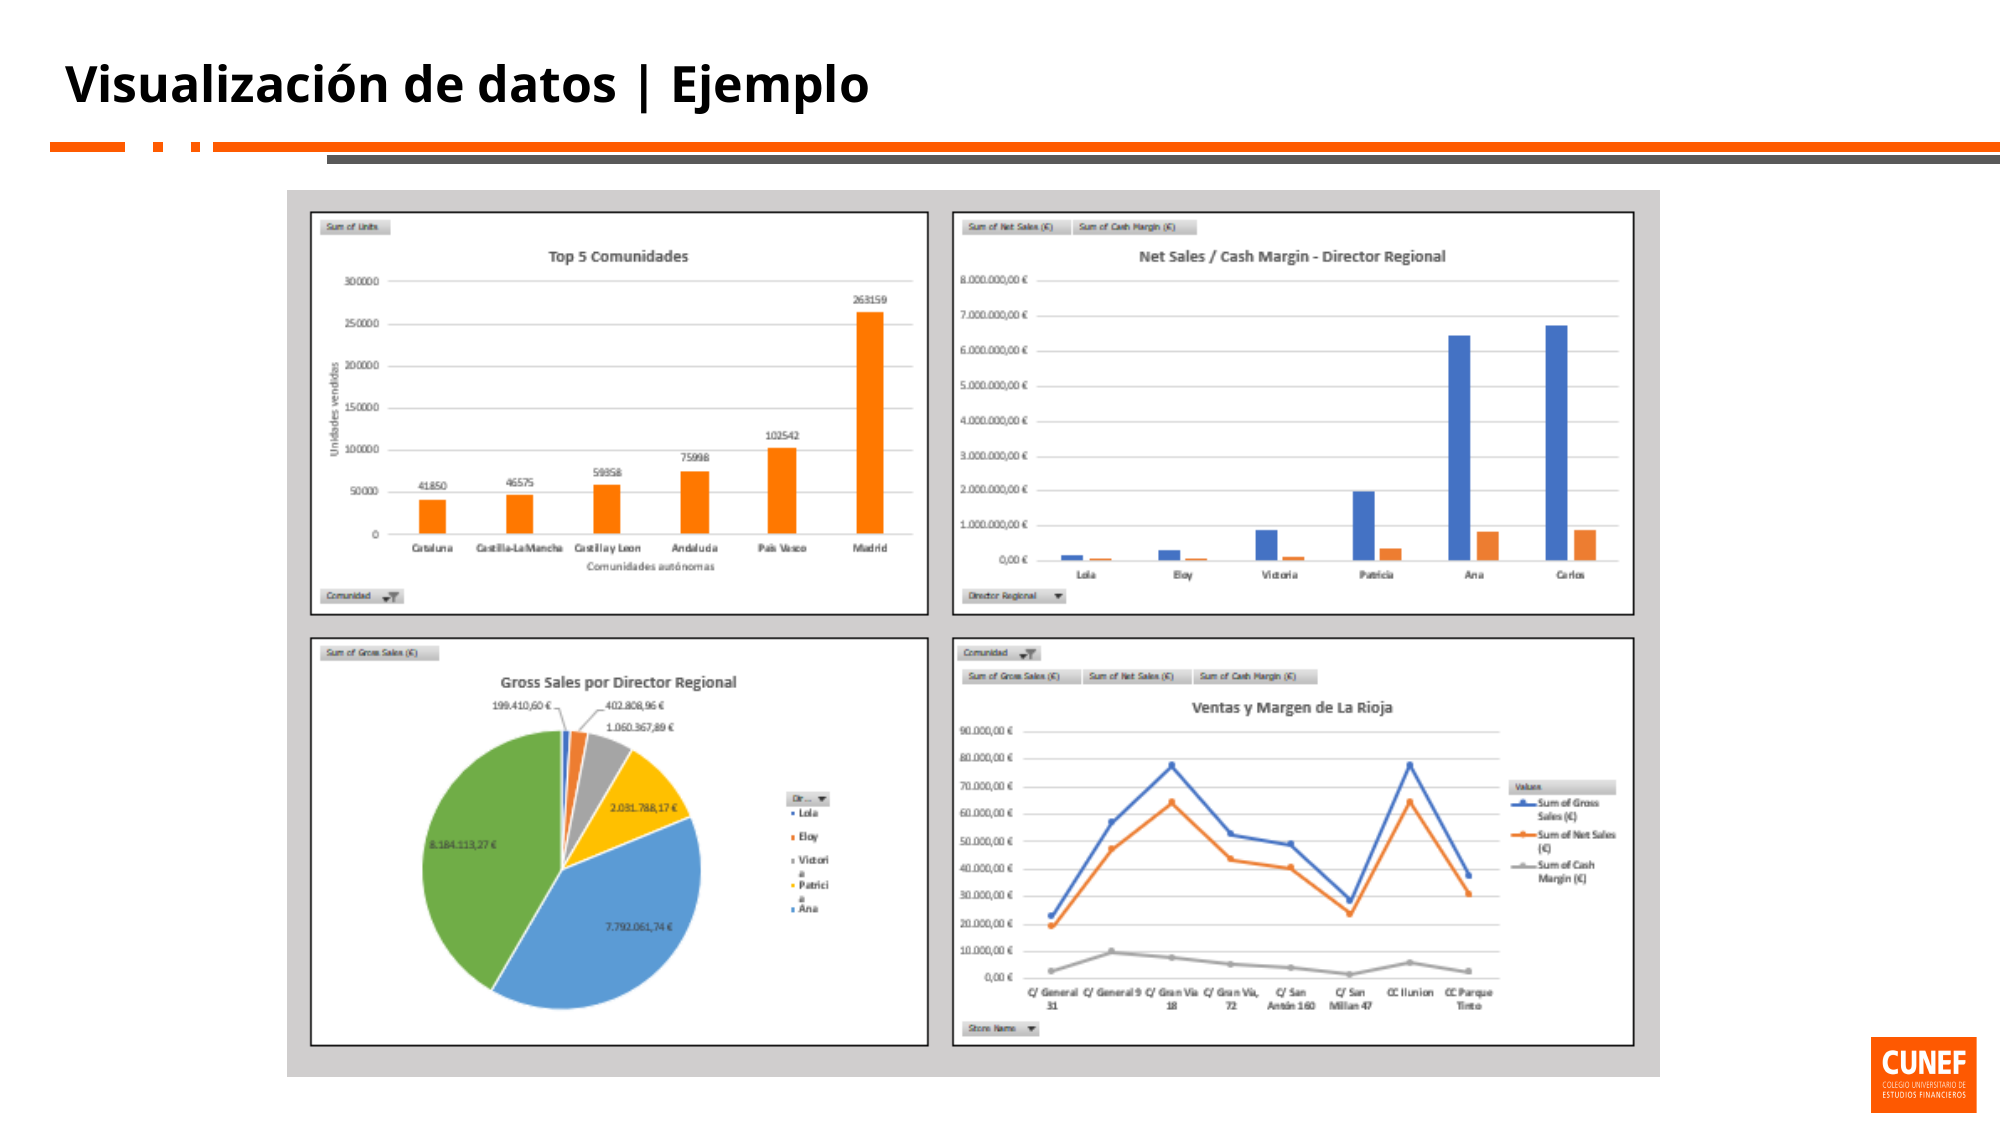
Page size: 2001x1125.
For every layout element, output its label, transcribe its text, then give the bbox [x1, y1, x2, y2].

picture [287, 190, 1660, 1077]
picture [1871, 1037, 1977, 1113]
title Visualización de datos | Ejemplo [49, 48, 1798, 124]
